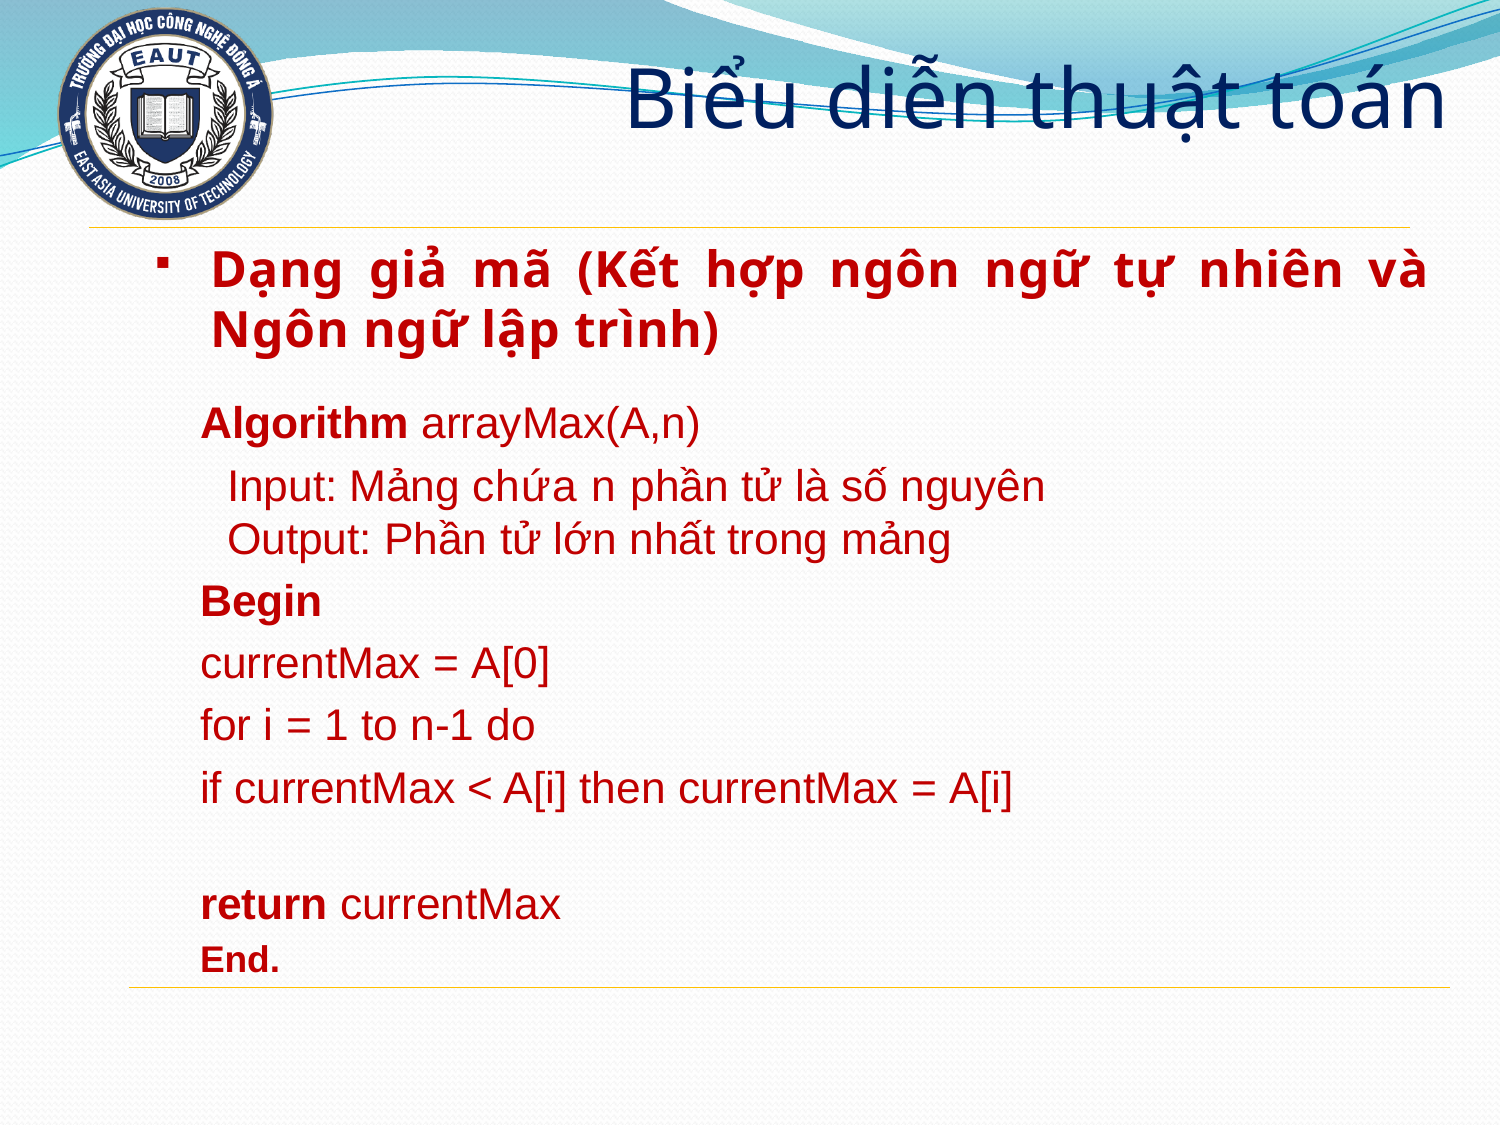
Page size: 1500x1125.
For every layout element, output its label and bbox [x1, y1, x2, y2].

text_box [0, 0, 1451, 988]
